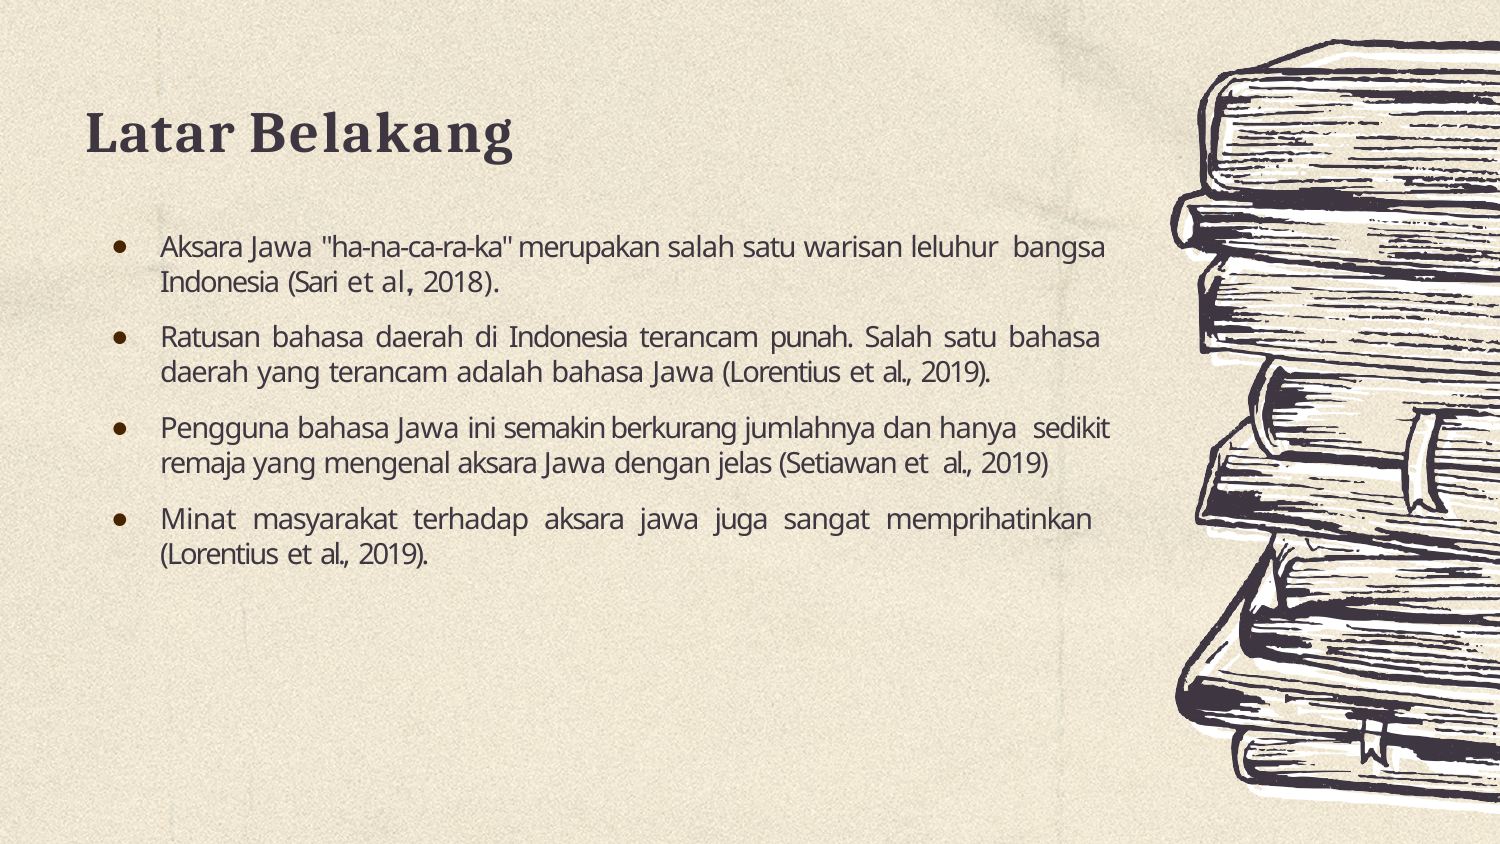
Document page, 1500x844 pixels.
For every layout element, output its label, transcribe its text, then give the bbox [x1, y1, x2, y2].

text_box Aksara Jawa "ha-na-ca-ra-ka" merupakan salah satu warisan leluhur bangsa Indonesia (Sari et al., 2018). Ratusan bahasa daerah di Indonesia terancam punah. Salah satu bahasa daerah yang terancam adalah bahasa Jawa (Lorentius et al., 2019). Pengguna bahasa Jawa ini semakin berkurang jumlahnya dan hanya sedikit remaja yang mengenal aksara Jawa dengan jelas (Setiawan et al., 2019) Minat masyarakat terhadap aksara jawa juga sangat memprihatinkan (Lorentius et al., 2019). [110, 226, 1112, 571]
title Latar Belakang [83, 91, 528, 235]
picture [0, 0, 1500, 844]
